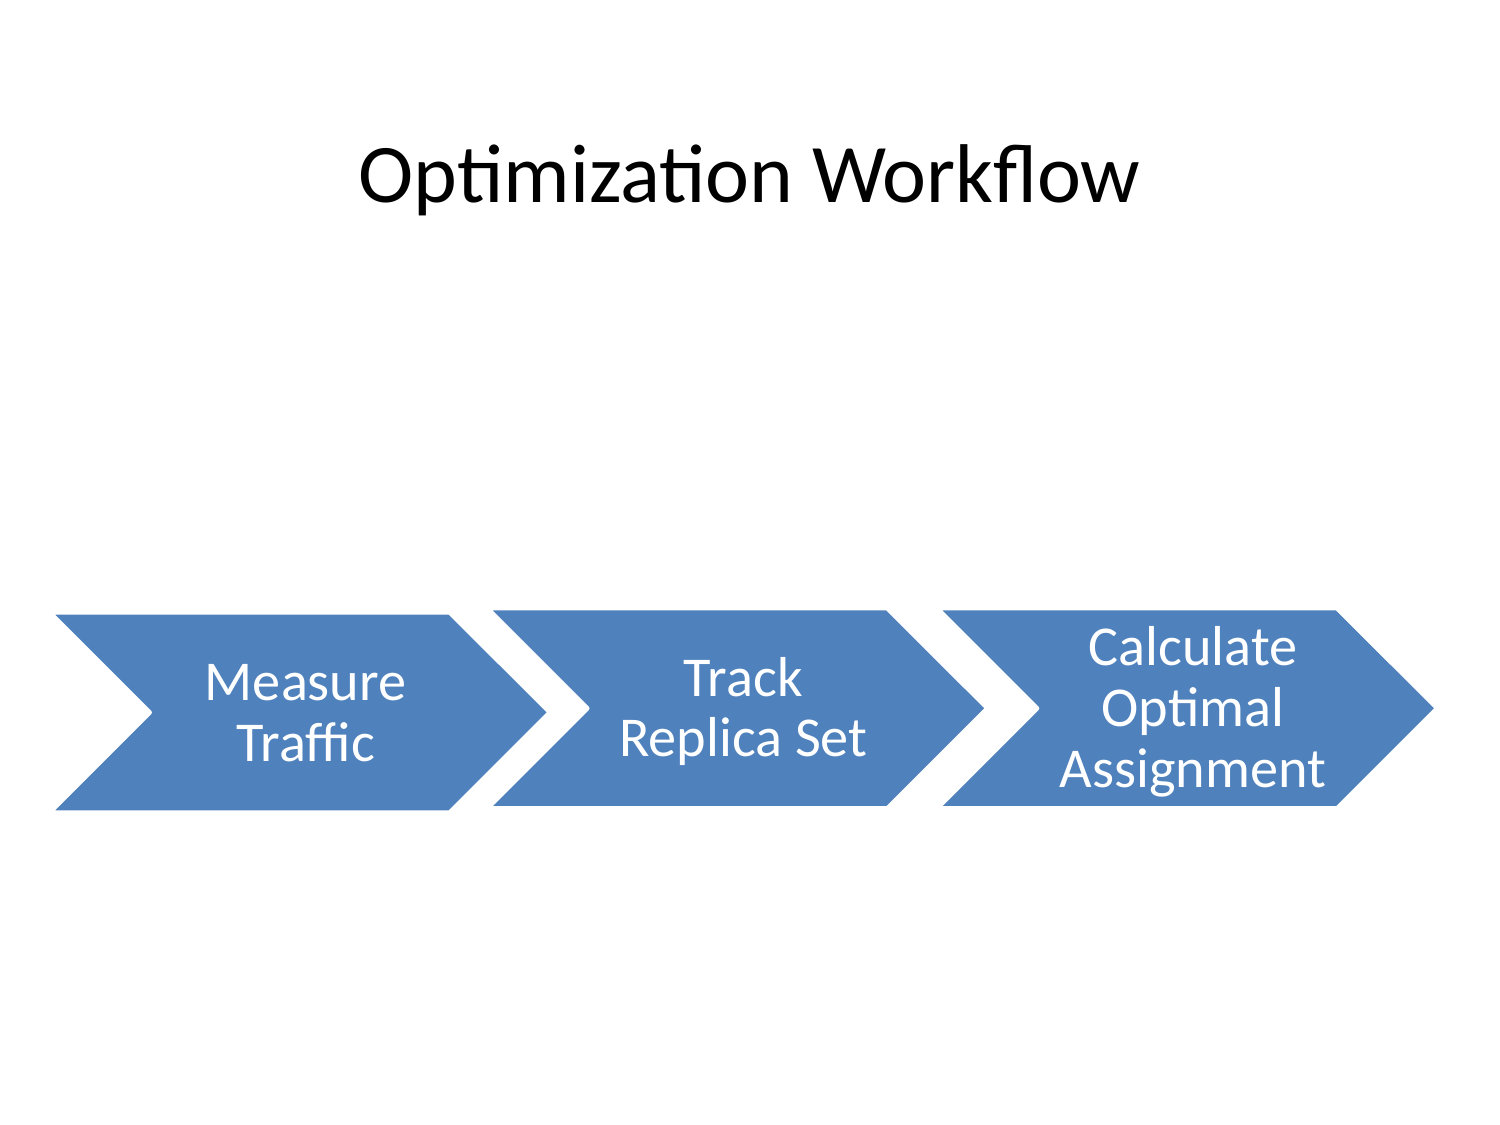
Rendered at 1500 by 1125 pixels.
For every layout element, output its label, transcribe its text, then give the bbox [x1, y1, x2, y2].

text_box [37, 374, 1438, 1042]
title Optimization Workflow [75, 75, 1425, 263]
